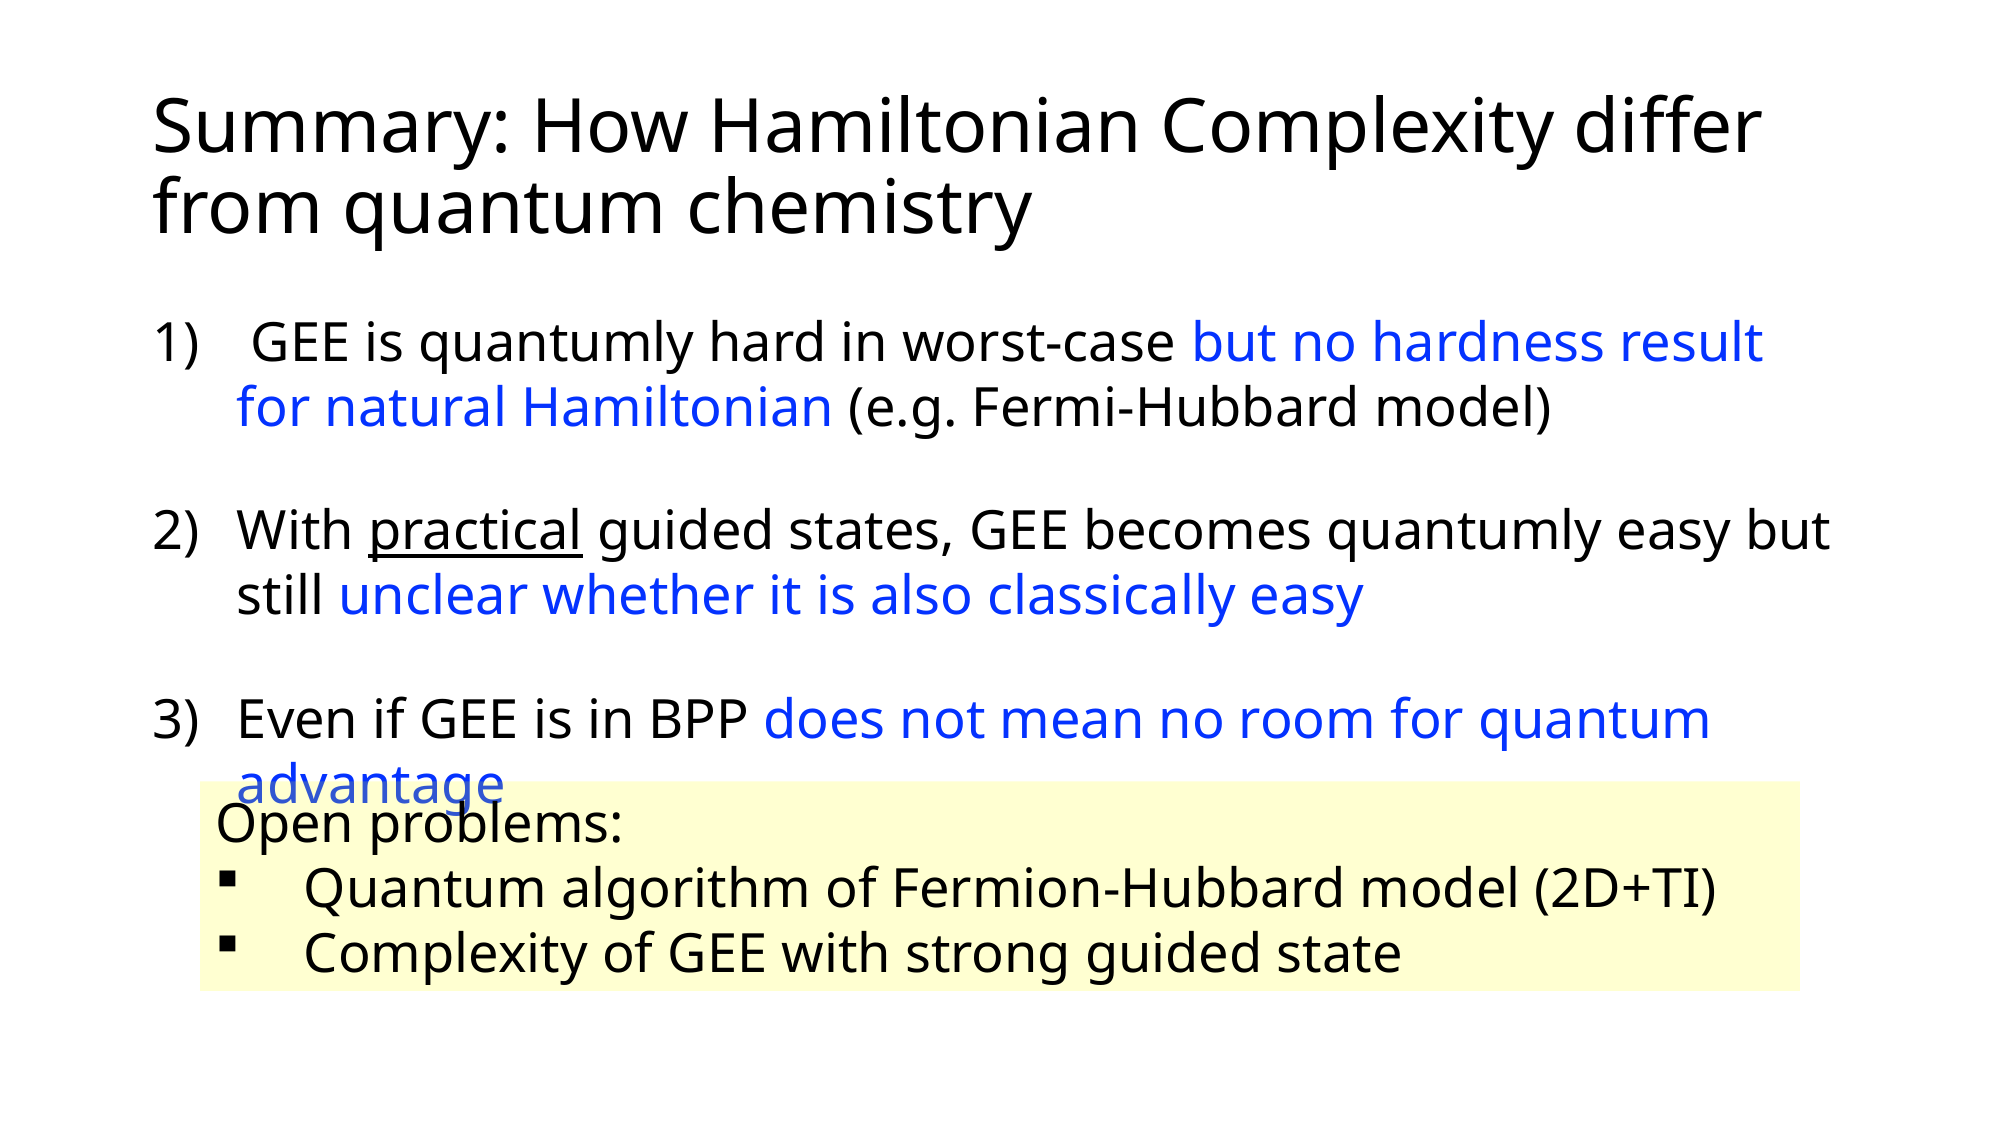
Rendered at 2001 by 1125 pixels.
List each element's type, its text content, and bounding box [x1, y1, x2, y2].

text_box Open problems: Quantum algorithm of Fermion-Hubbard model (2D+TI) Complexity of GEE with strong guided state [200, 781, 1800, 991]
title Summary: How Hamiltonian Complexity differ from quantum chemistry [137, 59, 1863, 278]
list GEE is quantumly hard in worst-case but no hardness result for natural Hamiltonian (e.g. Fermi-Hubbard model) With practical guided states, GEE becomes quantumly easy but still unclear whether it is also classically easy Even if GEE is in BPP does not mean no room for quantum advantage [137, 299, 1863, 1014]
